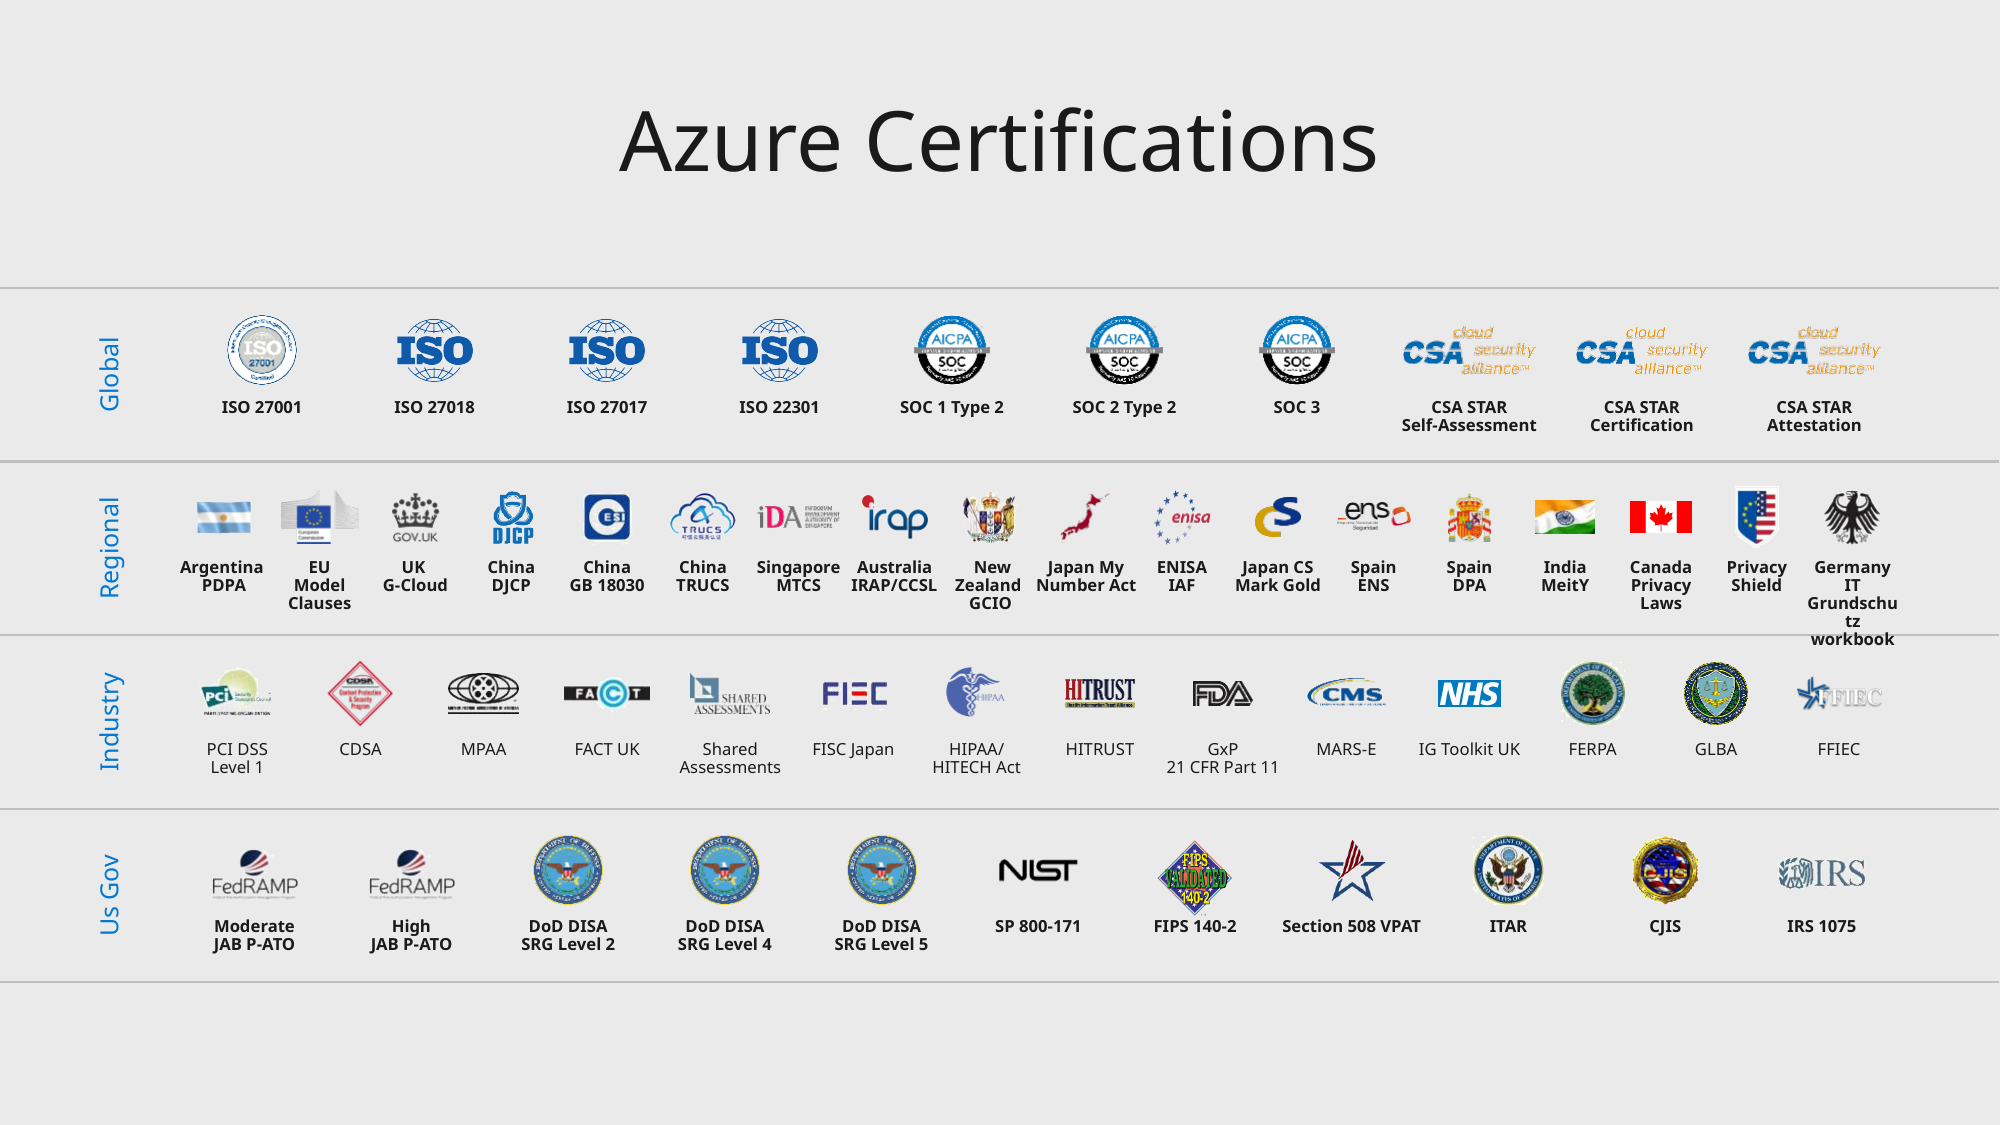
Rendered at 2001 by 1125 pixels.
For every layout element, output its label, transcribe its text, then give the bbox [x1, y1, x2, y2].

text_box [0, 287, 2000, 983]
text_box Azure Certifications [66, 99, 1934, 190]
